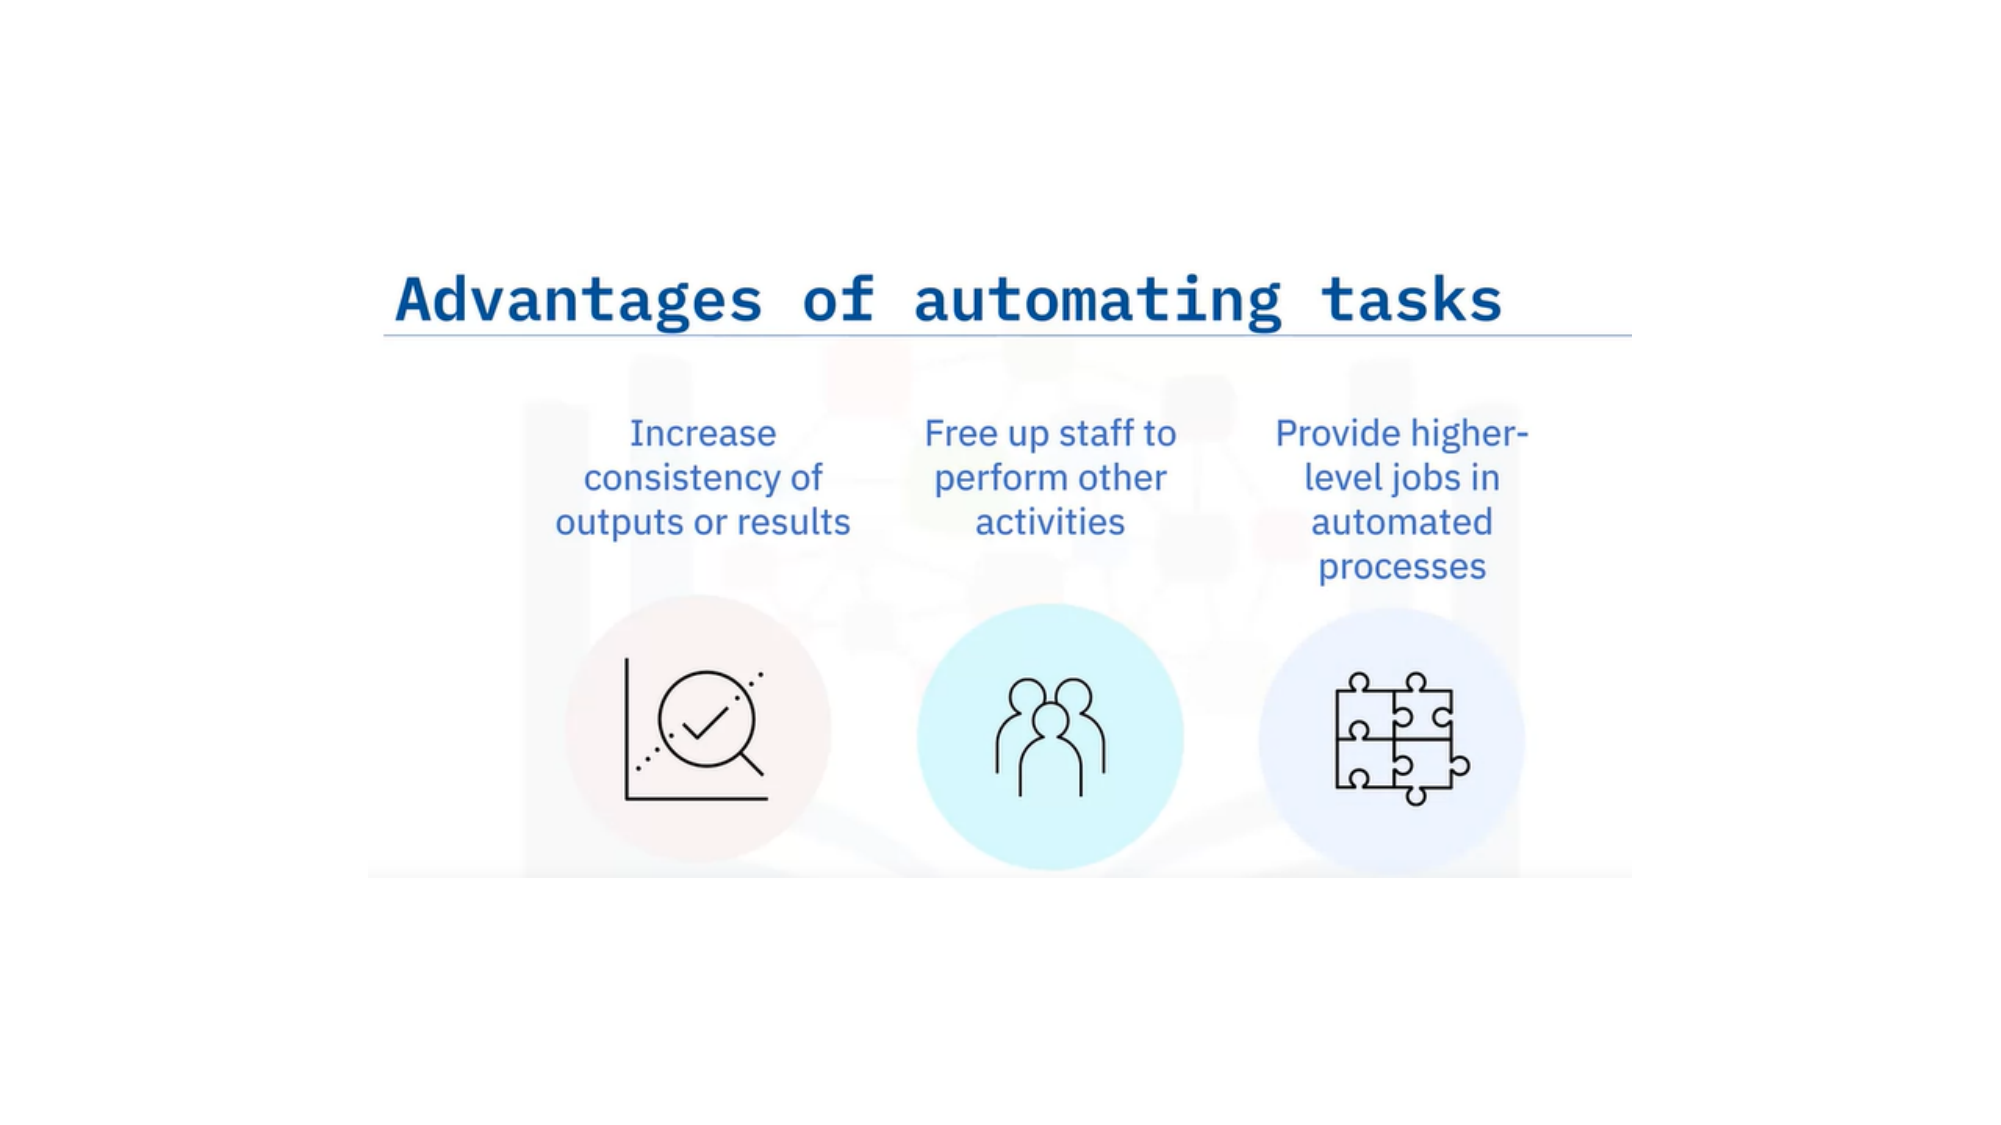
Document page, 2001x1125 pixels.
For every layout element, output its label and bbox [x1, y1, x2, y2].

picture [368, 247, 1632, 878]
